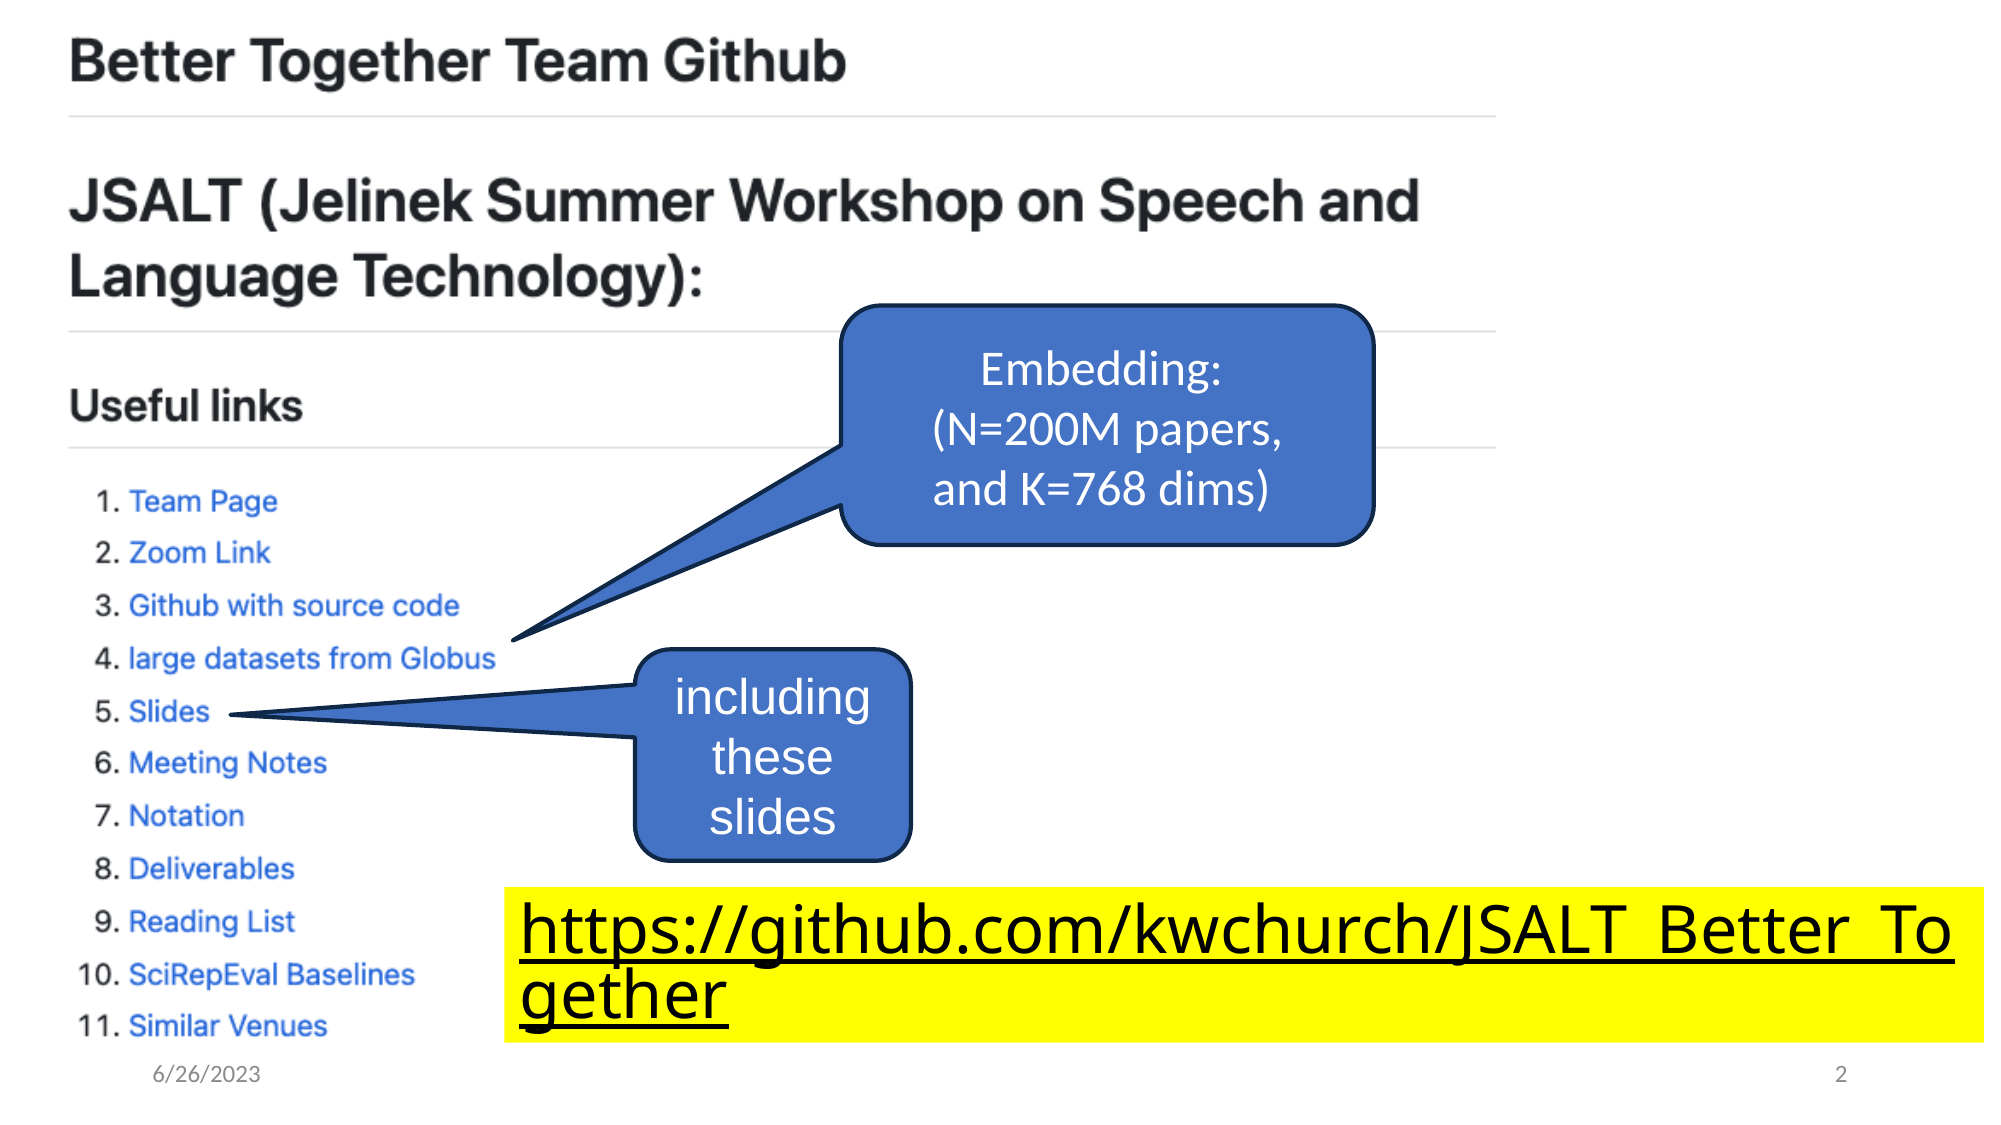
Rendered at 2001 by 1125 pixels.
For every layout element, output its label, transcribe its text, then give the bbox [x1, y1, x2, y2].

title https://github.com/kwchurch/JSALT_Better_Together [1496, 887, 1984, 1043]
slide_number 2 [1412, 1042, 1863, 1103]
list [15, 3, 1496, 1069]
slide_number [137, 1069, 588, 1103]
